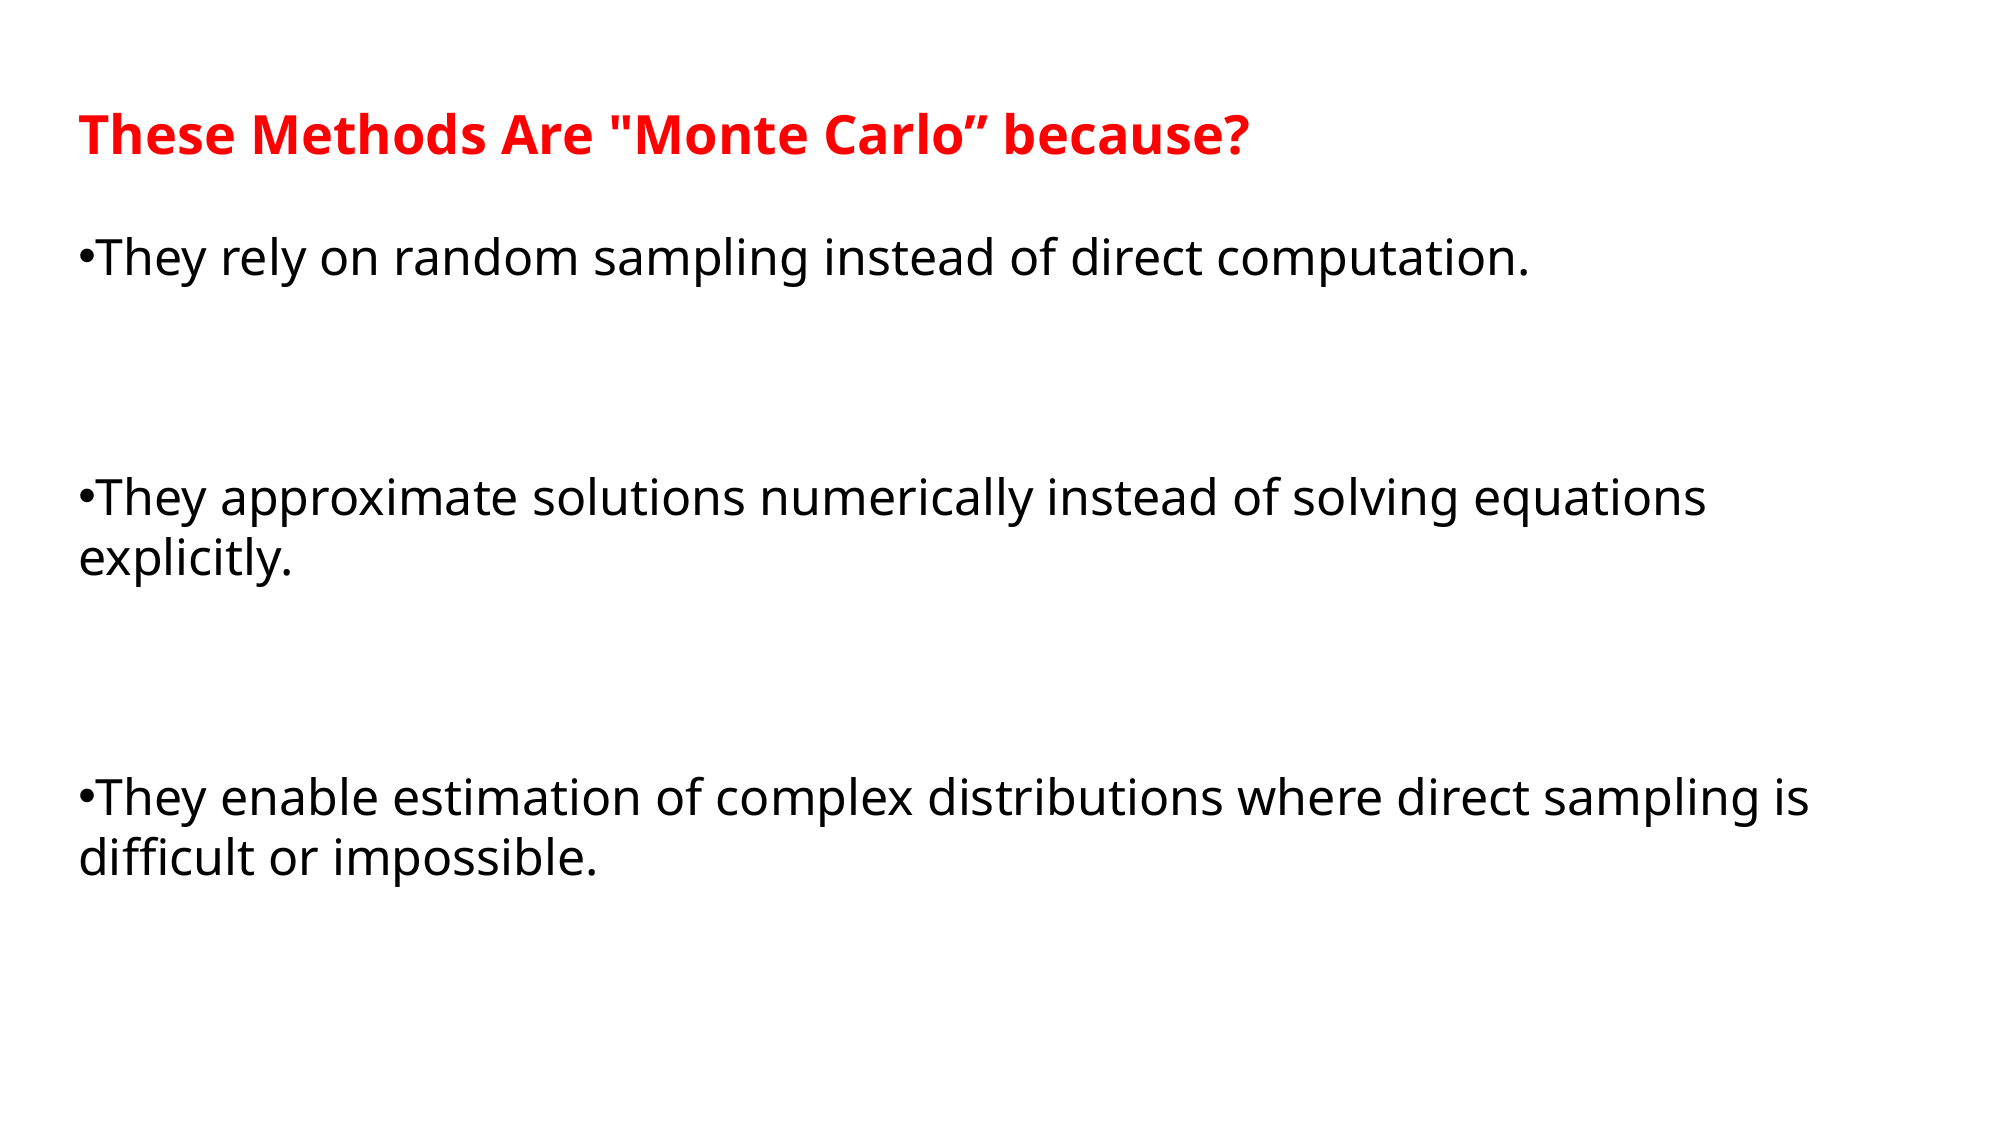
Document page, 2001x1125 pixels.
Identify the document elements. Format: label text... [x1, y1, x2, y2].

text_box These Methods Are "Monte Carlo” because? They rely on random sampling instead of direct computation. They approximate solutions numerically instead of solving equations explicitly. They enable estimation of complex distributions where direct sampling is difficult or impossible. [63, 92, 1839, 953]
